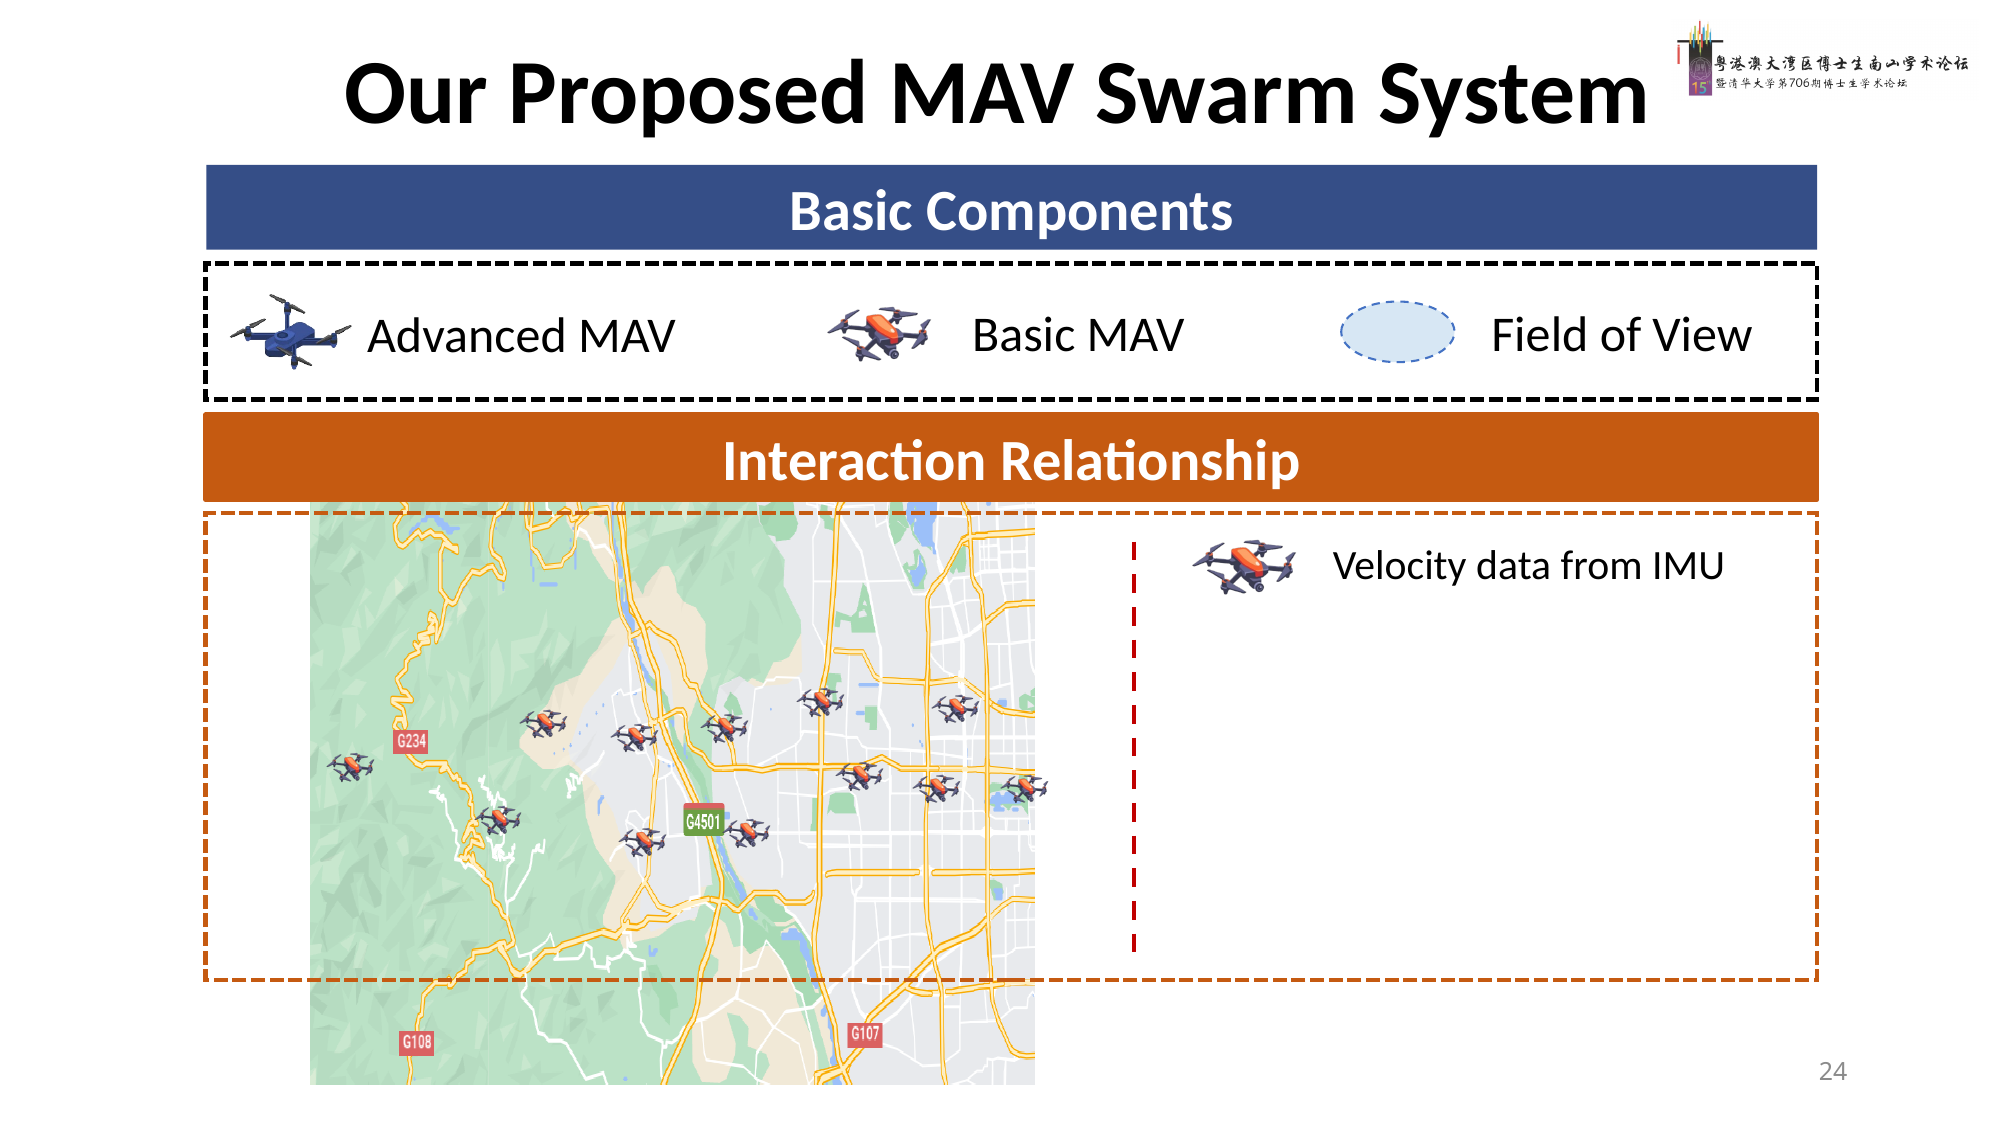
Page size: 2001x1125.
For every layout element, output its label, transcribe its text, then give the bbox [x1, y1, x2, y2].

text_box [1035, 512, 1818, 981]
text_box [824, 291, 1205, 371]
text_box Our Proposed MAV Swarm System [18, 24, 1978, 150]
picture [310, 469, 1051, 1086]
slide_number 24 [1412, 1042, 1863, 1103]
text_box Interaction Relationship [205, 414, 1818, 500]
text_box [227, 290, 713, 373]
text_box Basic Components [206, 164, 1818, 250]
text_box [205, 262, 1818, 401]
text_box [1341, 294, 1837, 371]
text_box [205, 512, 310, 981]
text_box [1189, 525, 1790, 600]
